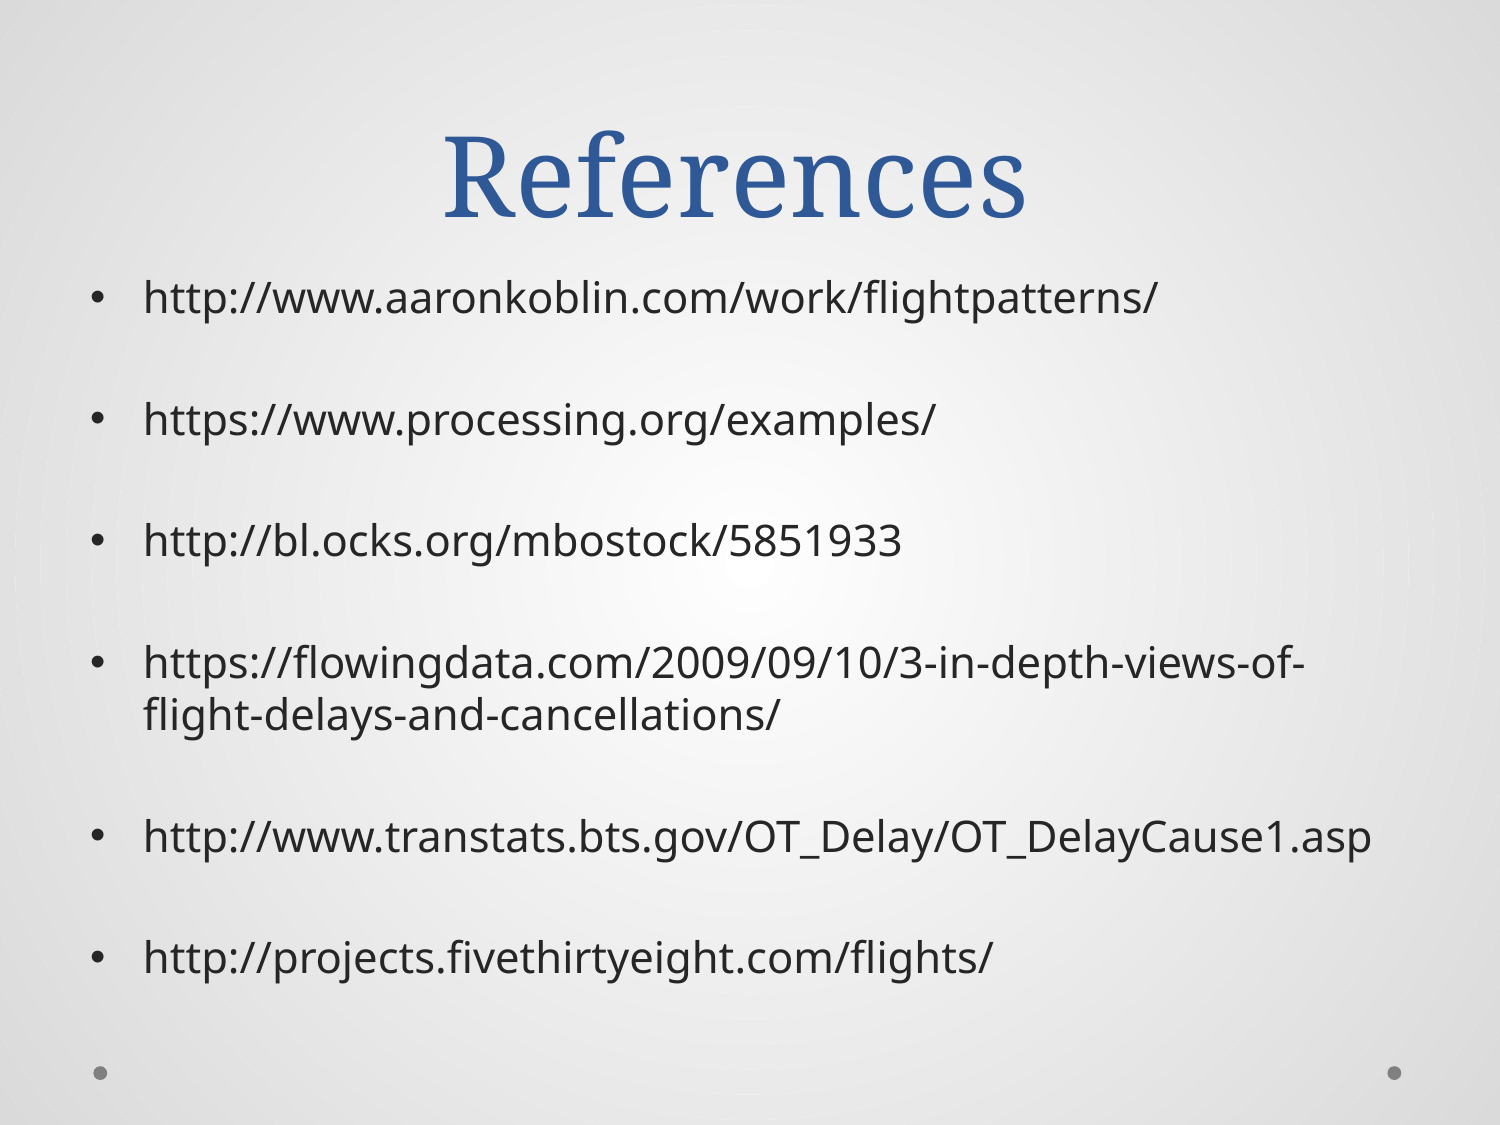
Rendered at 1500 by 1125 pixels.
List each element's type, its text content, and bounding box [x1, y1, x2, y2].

title References [75, 0, 1425, 248]
list http://www.aaronkoblin.com/work/flightpatterns/ https://www.processing.org/examples/ http://bl.ocks.org/mbostock/5851933 https://flowingdata.com/2009/09/10/3-in-depth-views-of-flight-delays-and-cancellations/ http://www.transtats.bts.gov/OT_Delay/OT_DelayCause1.asp http://projects.fivethirtyeight.com/flights/ [75, 262, 1425, 1005]
